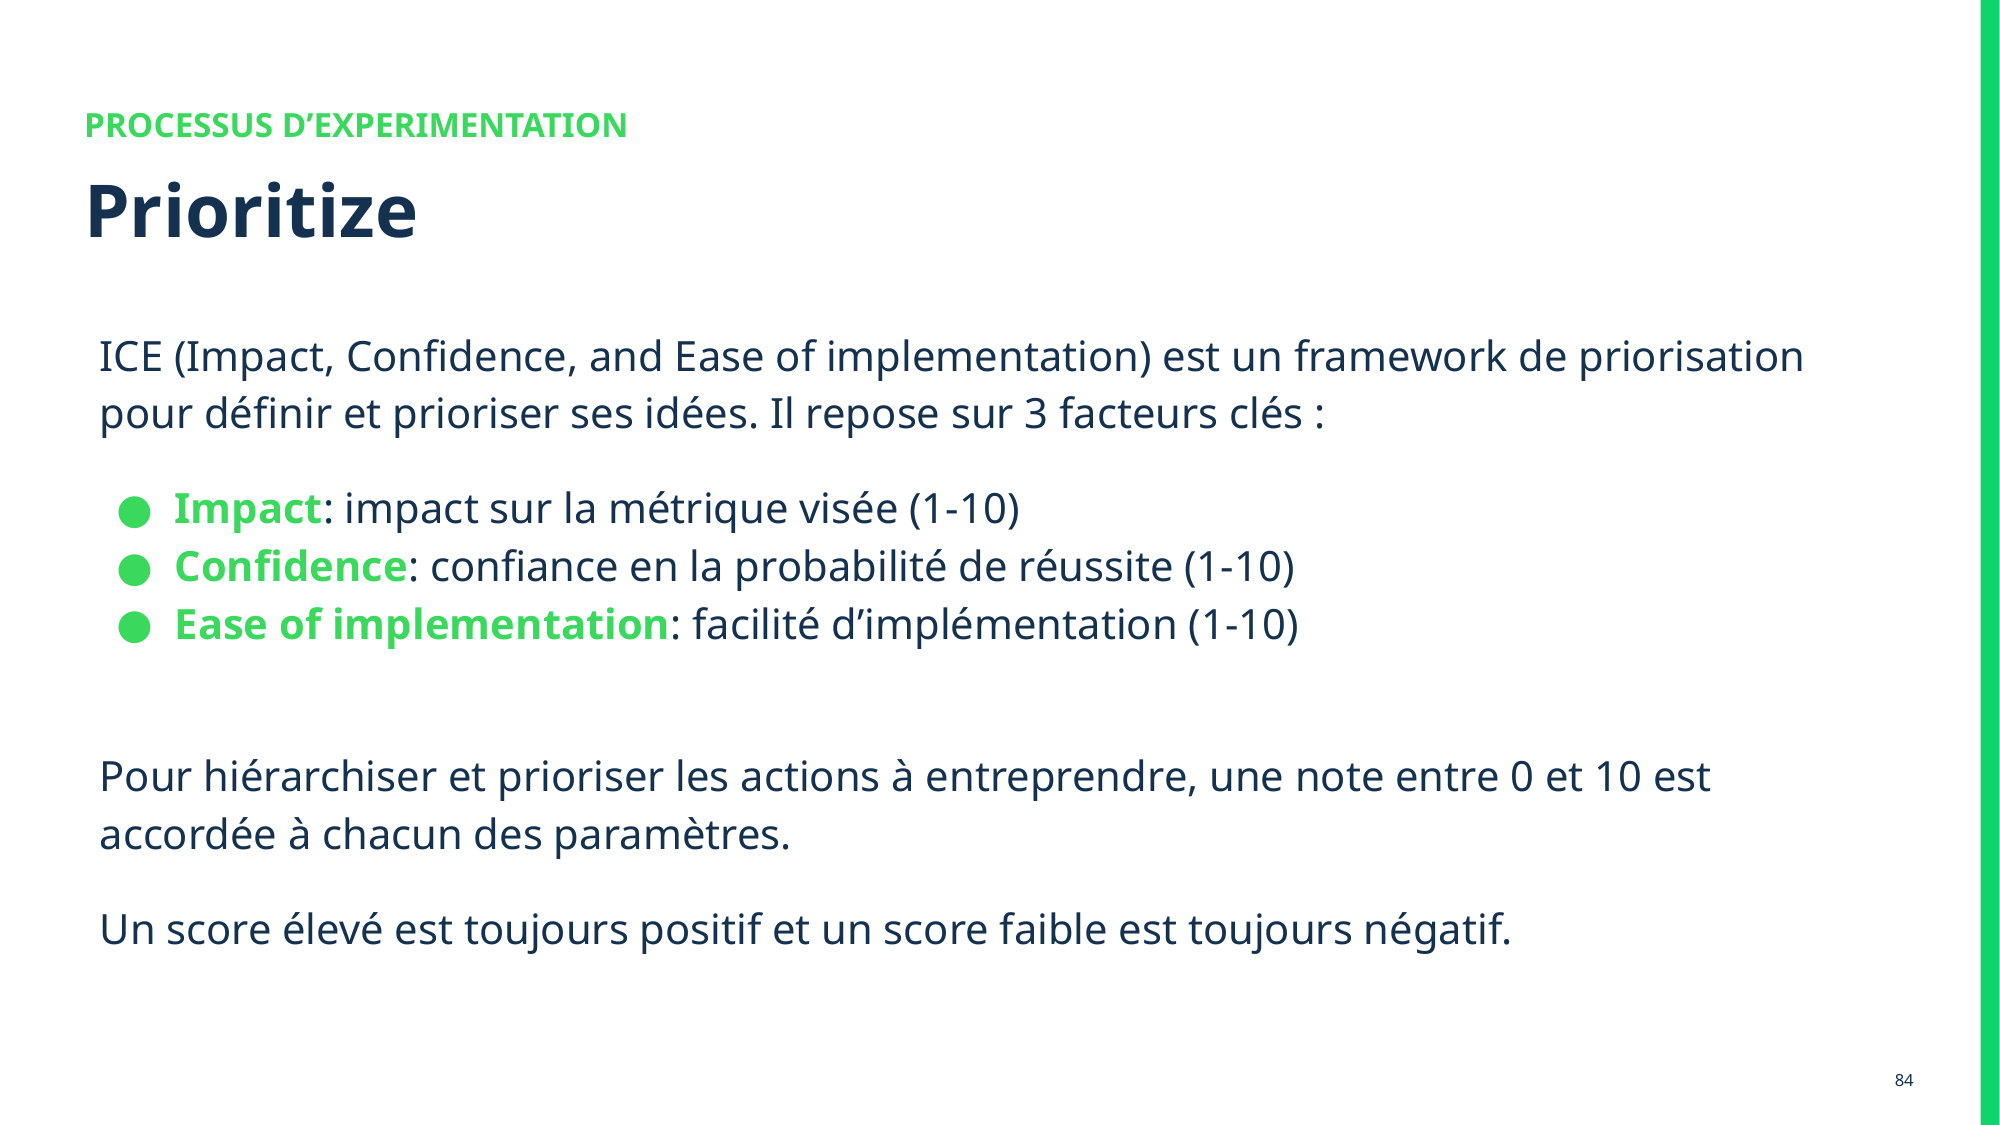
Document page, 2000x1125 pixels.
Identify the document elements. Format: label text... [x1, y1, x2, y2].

slide_number ‹#› [1799, 747, 1922, 1125]
title PROCESSUS D’EXPERIMENTATION [76, 50, 1881, 153]
list ICE (Impact, Confidence, and Ease of implementation) est un framework de priorisation pour définir et prioriser ses idées. Il repose sur 3 facteurs clés : Impact: impact sur la métrique visée (1-10) Confidence: confiance en la probabilité de réussite (1-10) Ease of implementation: facilité d’implémentation (1-10) Pour hiérarchiser et prioriser les actions à entreprendre, une note entre 0 et 10 est accordée à chacun des paramètres. Un score élevé est toujours positif et un score faible est toujours négatif. [92, 314, 1897, 978]
title Prioritize [76, 158, 1881, 261]
